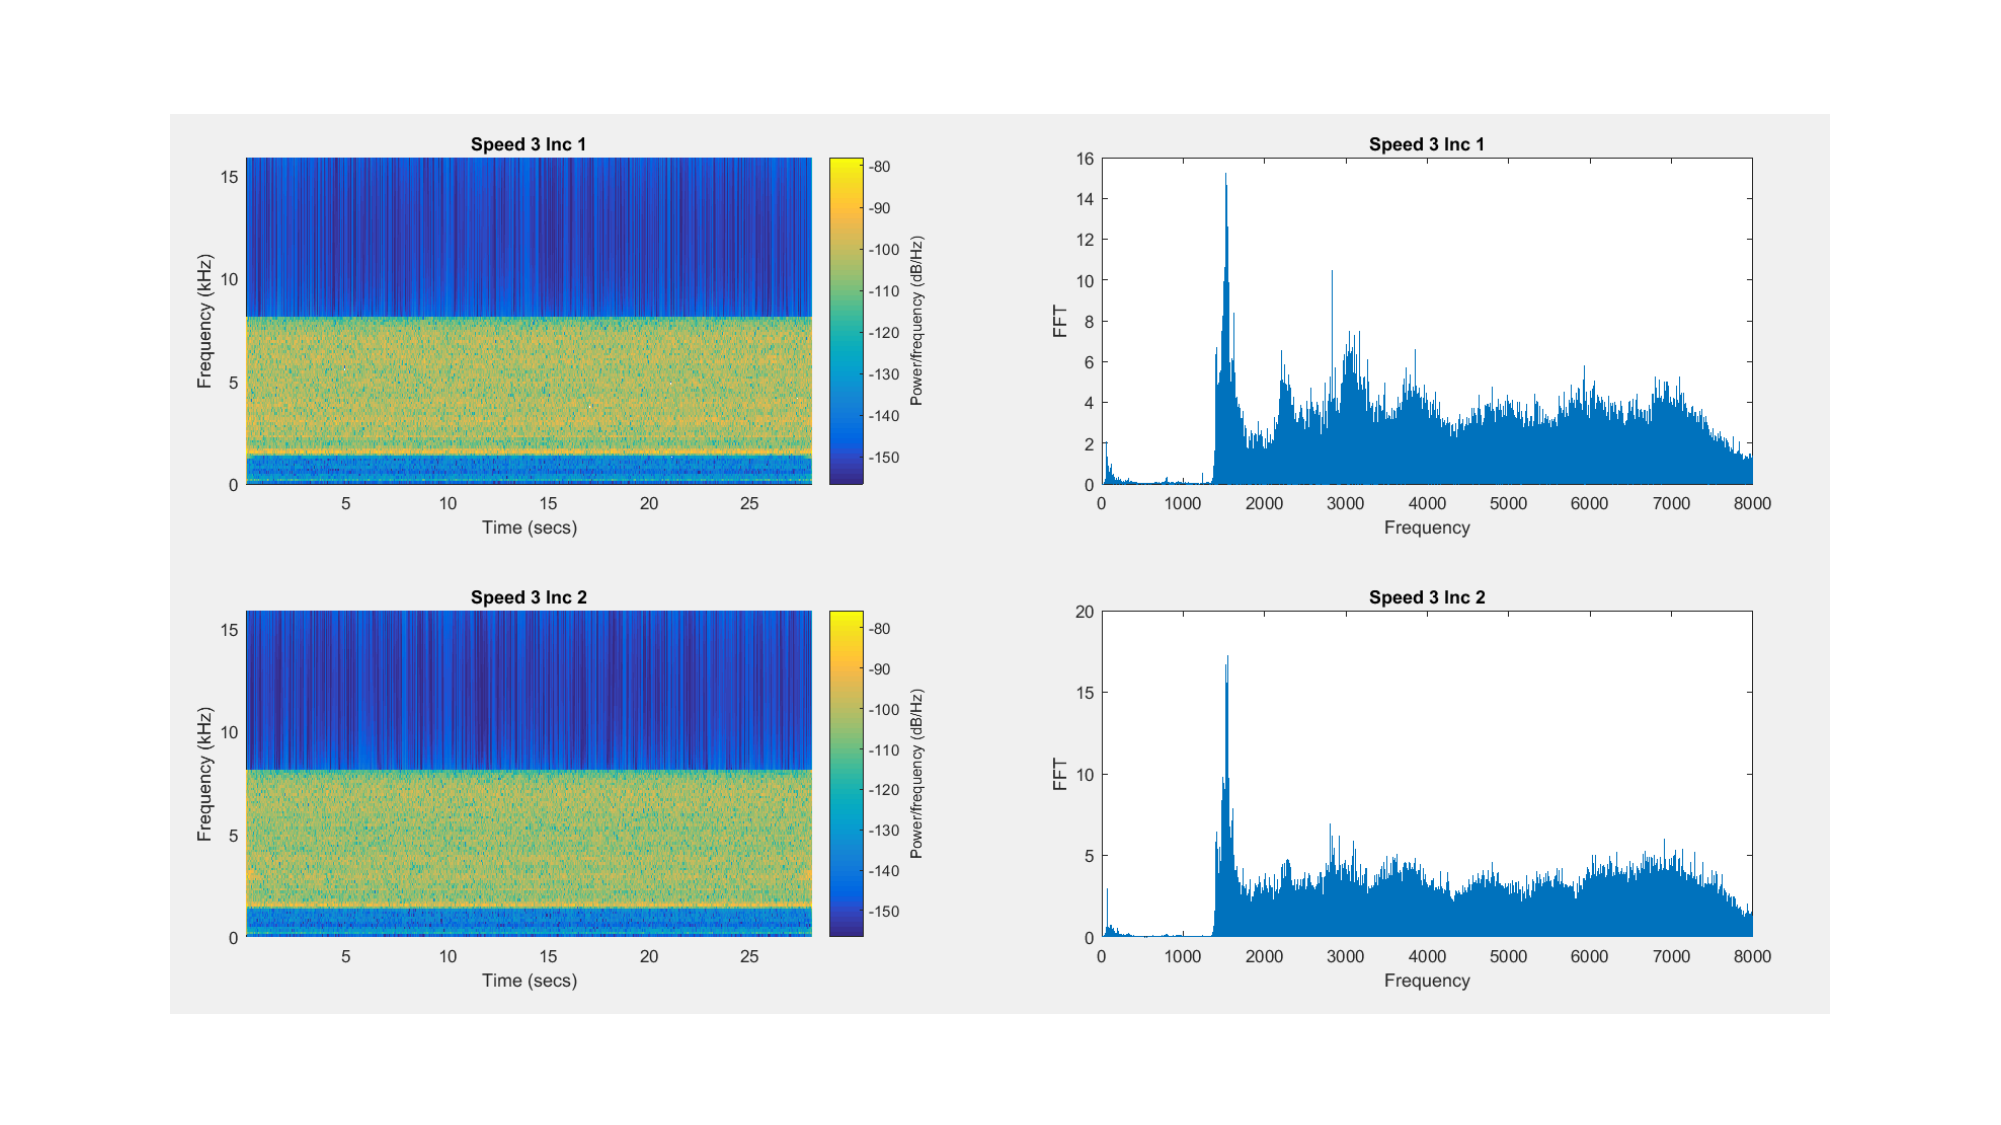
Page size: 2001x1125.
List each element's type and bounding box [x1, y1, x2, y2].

list [170, 114, 1830, 1014]
